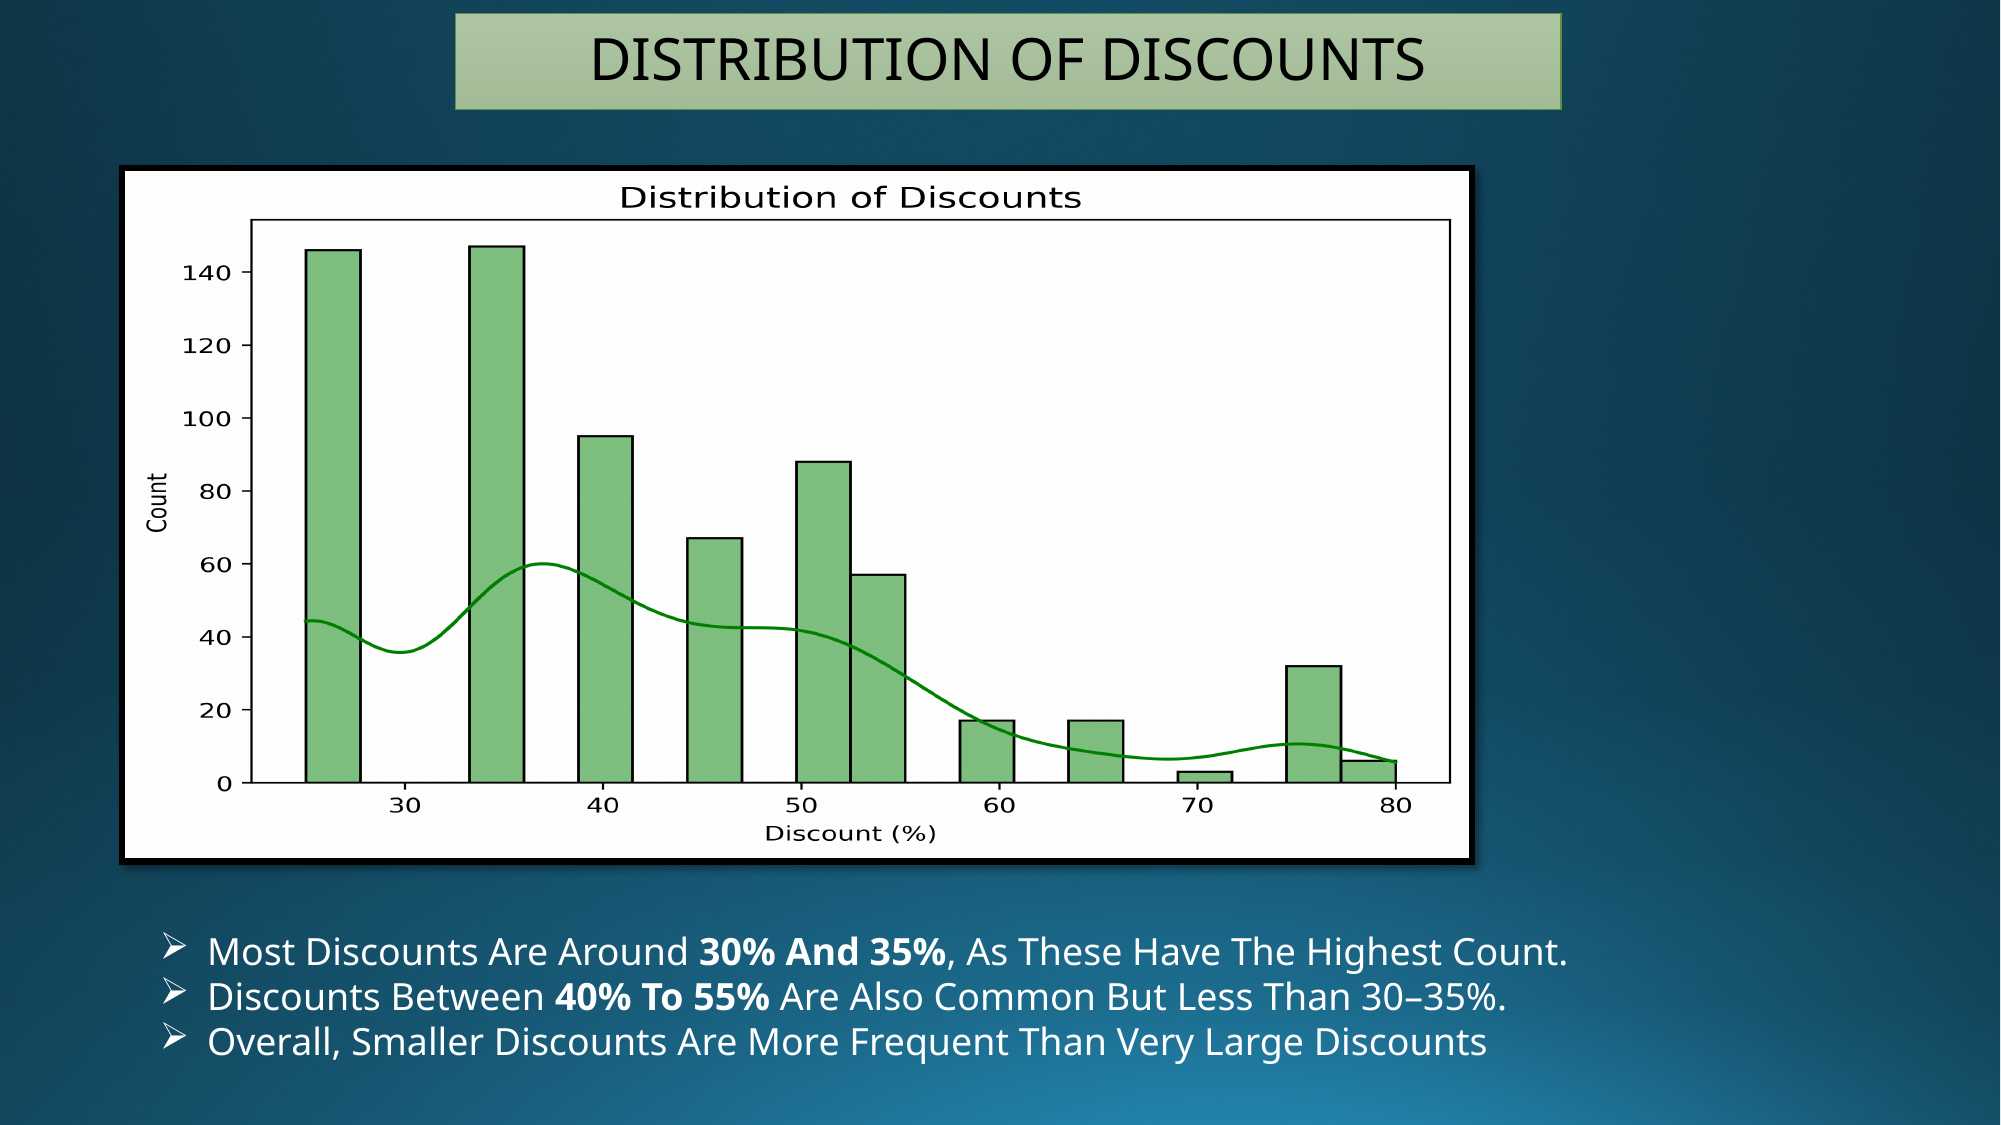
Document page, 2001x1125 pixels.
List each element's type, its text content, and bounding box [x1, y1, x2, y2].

picture [0, 0, 2001, 1125]
title DISTRIBUTION OF DISCOUNTS [455, 13, 1562, 110]
text_box Most Discounts Are Around 30% And 35%, As These Have The Highest Count. Discounts Between 40% To 55% Are Also Common But Less Than 30–35%. Overall, Smaller Discounts Are More Frequent Than Very Large Discounts [145, 920, 1754, 1071]
